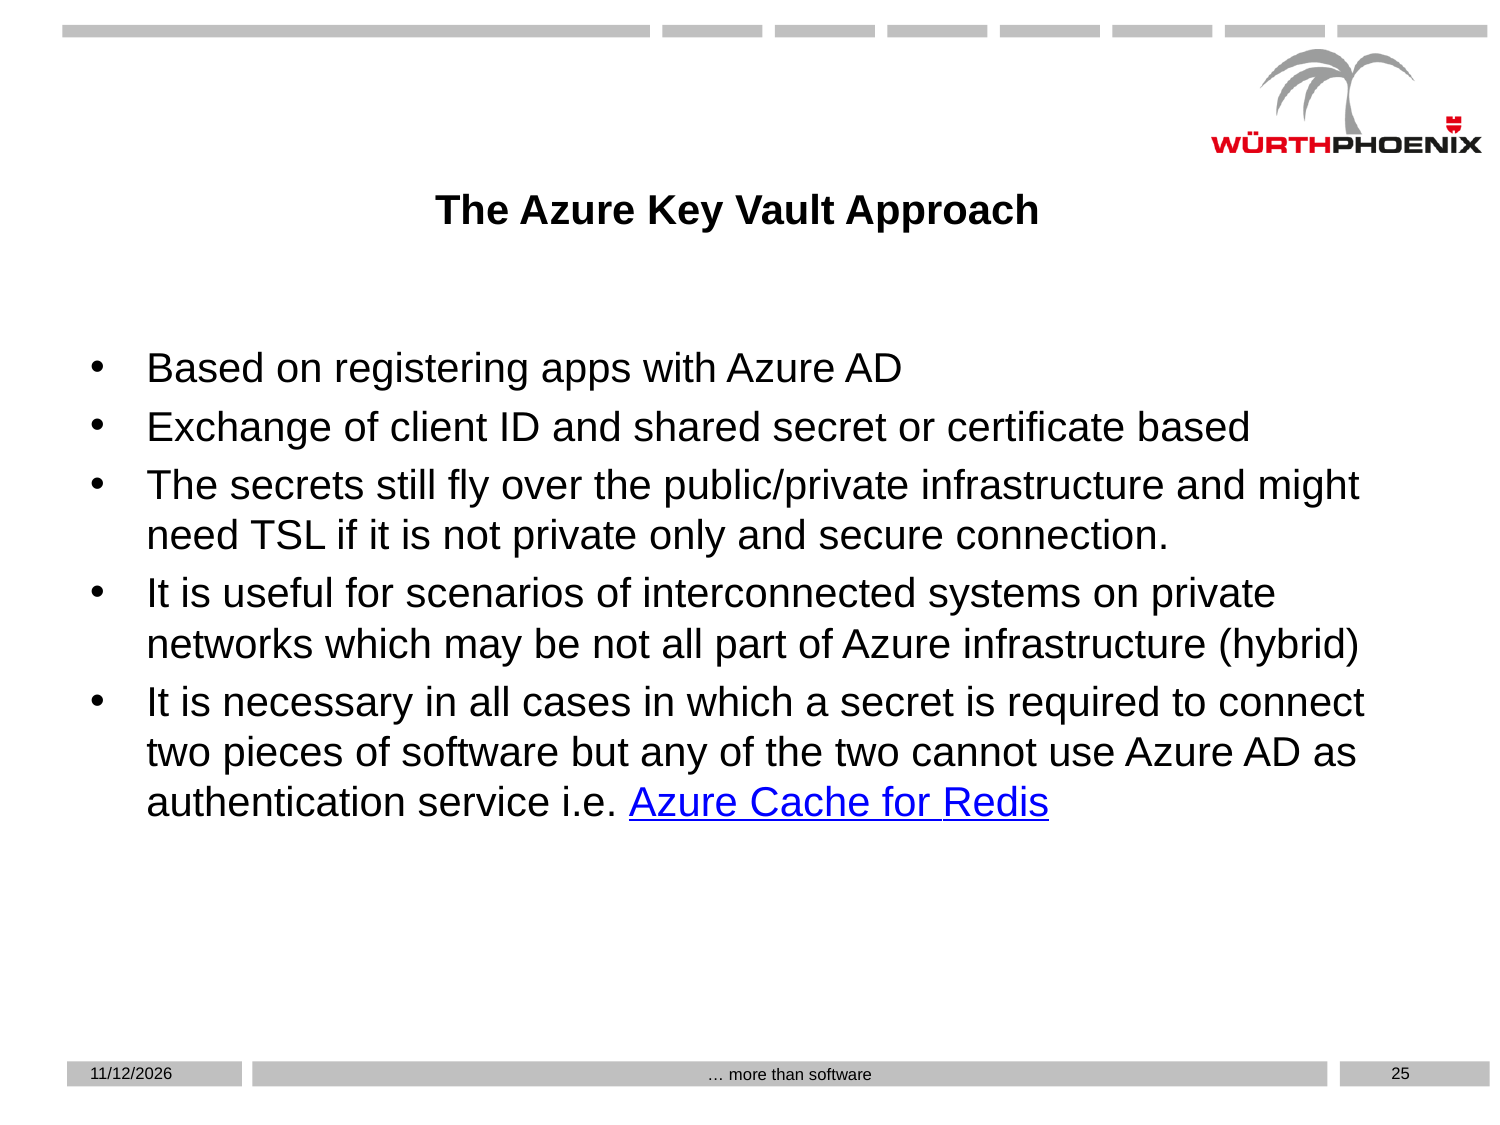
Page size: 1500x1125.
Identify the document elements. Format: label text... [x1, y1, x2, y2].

picture [1211, 49, 1482, 153]
subtitle The Azure Key Vault Approach [212, 174, 1263, 250]
slide_number 25 [1074, 1042, 1425, 1103]
list Based on registering apps with Azure AD Exchange of client ID and shared secret or certificate based The secrets still fly over the public/private infrastructure and might need TSL if it is not private only and secure connection. It is useful for scenarios of interconnected systems on private networks which may be not all part of Azure infrastructure (hybrid) It is necessary in all cases in which a secret is required to connect two pieces of software but any of the two cannot use Azure AD as authentication service i.e. Azure Cache for Redis [75, 275, 1426, 926]
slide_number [75, 1042, 425, 1103]
